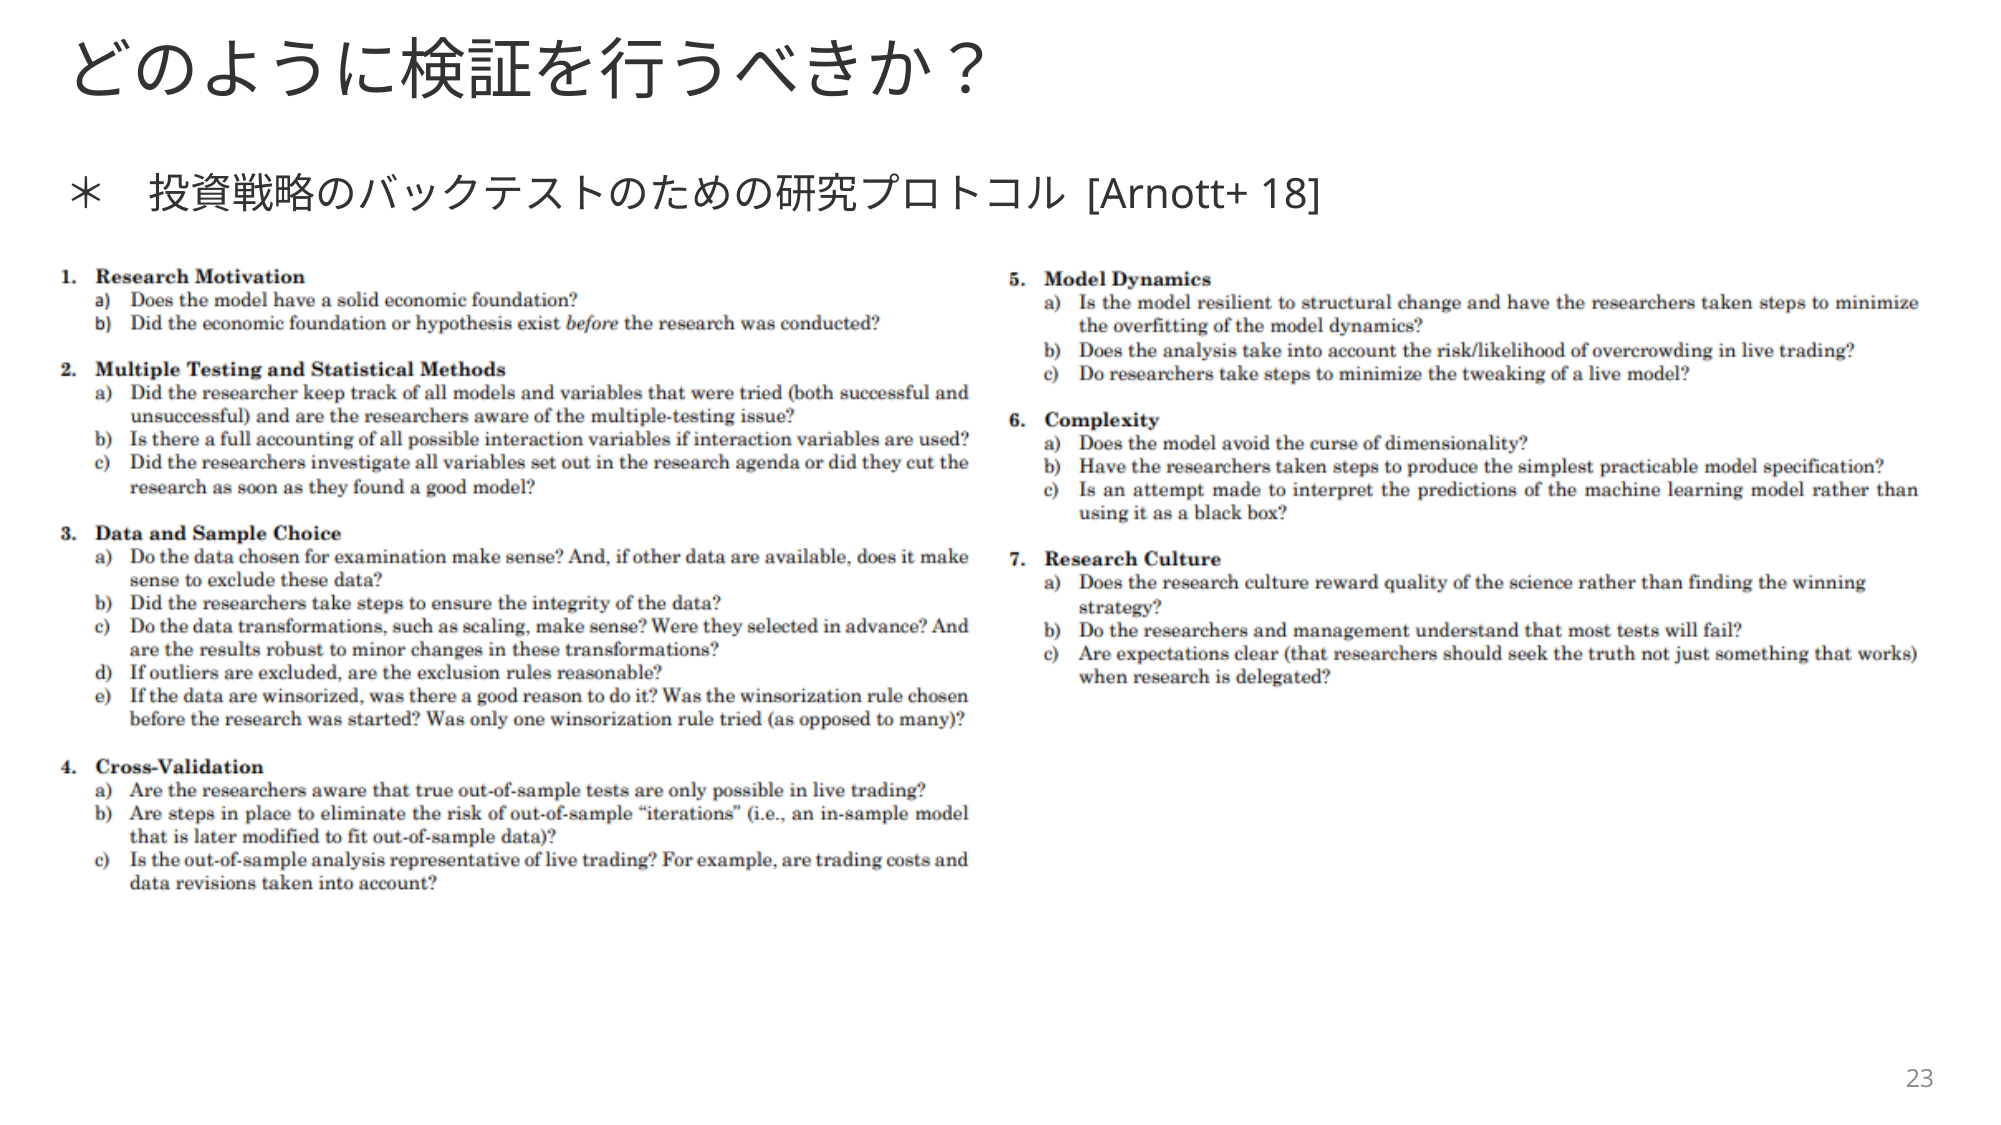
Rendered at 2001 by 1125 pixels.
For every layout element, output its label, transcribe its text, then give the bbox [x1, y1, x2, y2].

text_box ＊ 投資戦略のバックテストのための研究プロトコル [Arnott+ 18] [50, 125, 1937, 249]
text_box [50, 257, 1950, 908]
title どのように検証を行うべきか？ [50, 29, 1950, 116]
slide_number 23 [1412, 1056, 1950, 1103]
